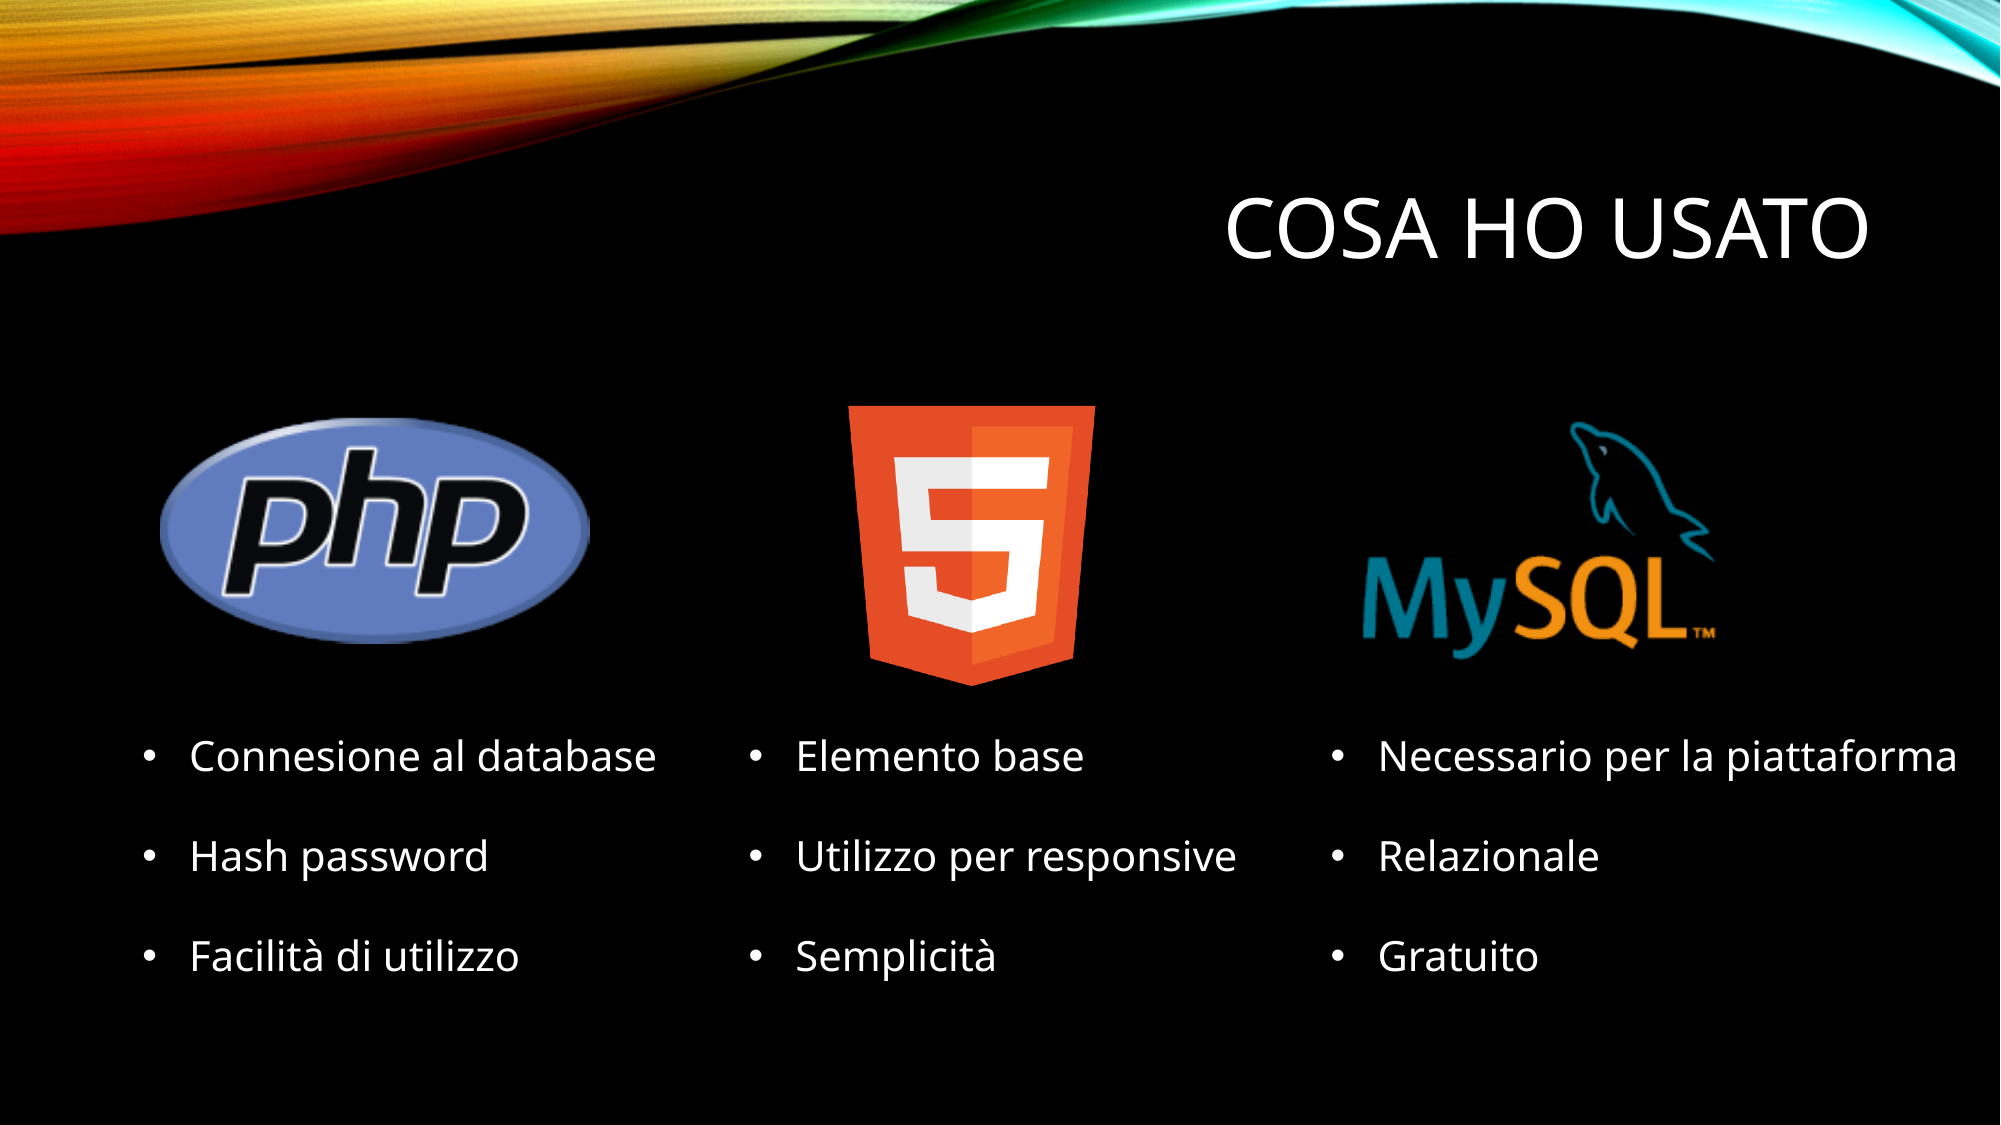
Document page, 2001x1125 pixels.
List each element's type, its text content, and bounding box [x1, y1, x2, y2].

picture [0, 0, 2000, 237]
text_box Elemento base Utilizzo per responsive Semplicità [733, 722, 1253, 988]
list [160, 416, 590, 644]
picture [797, 337, 1146, 686]
picture [1353, 416, 1721, 663]
title cosa ho usato [474, 125, 1888, 338]
text_box Necessario per la piattaforma Relazionale Gratuito [1315, 722, 1974, 988]
text_box Connesione al database Hash password Facilità di utilizzo [127, 722, 673, 988]
